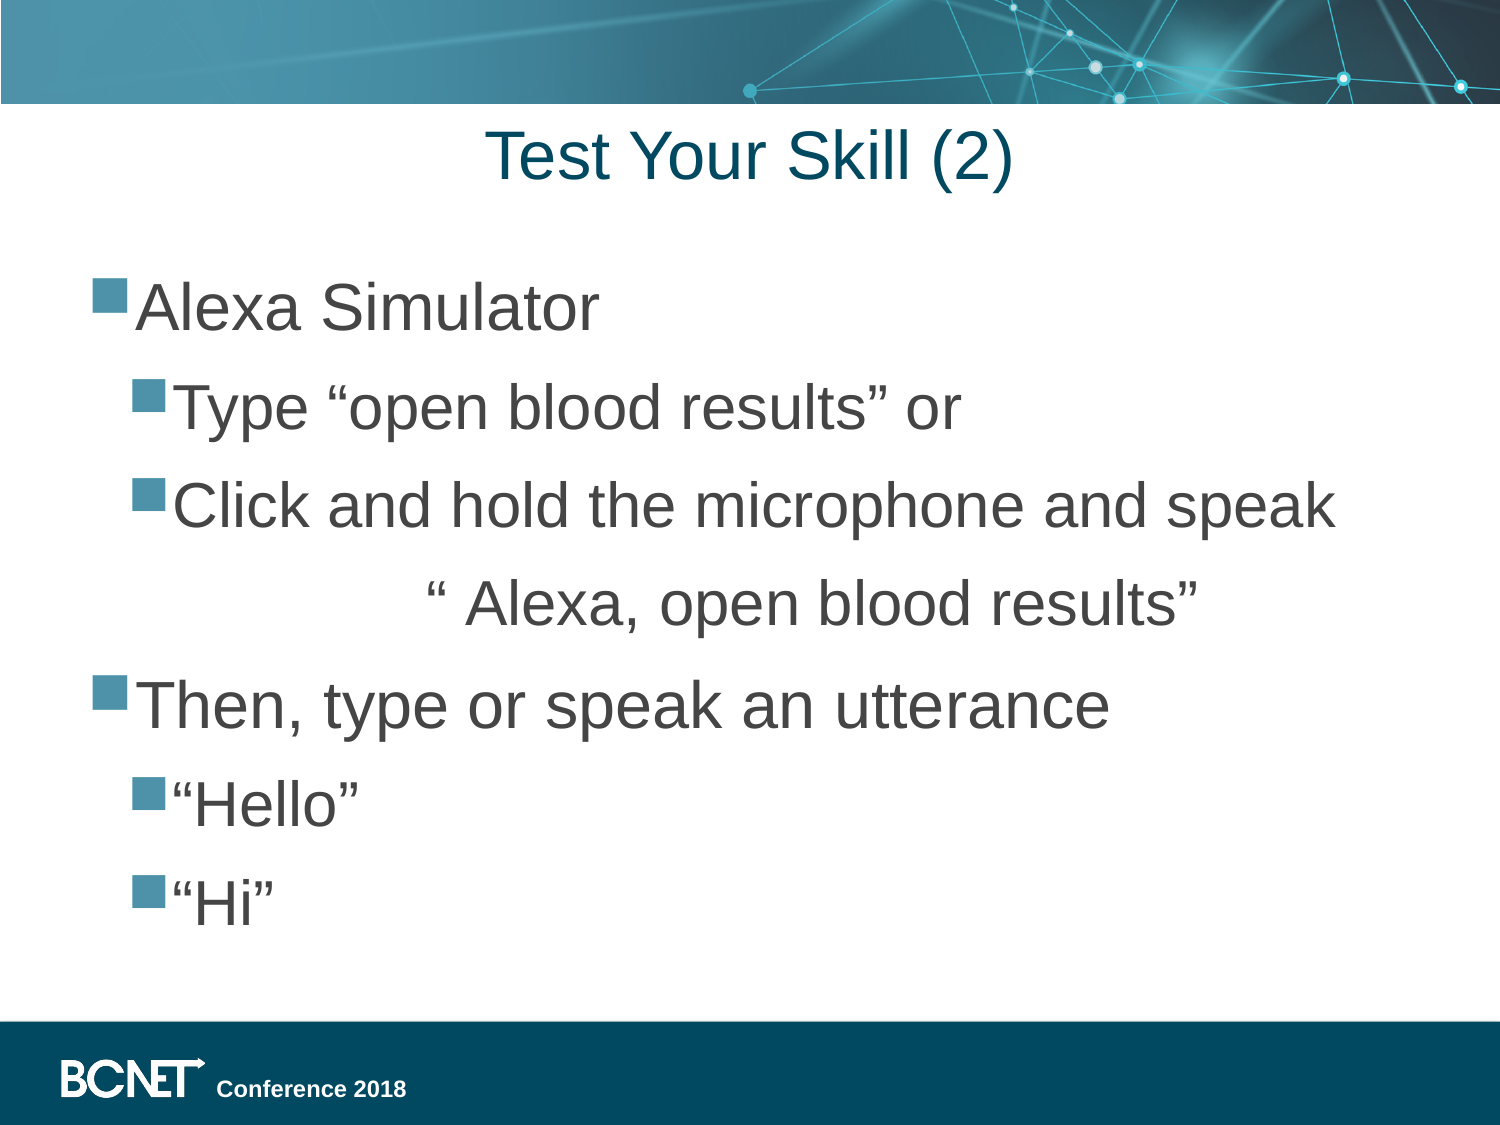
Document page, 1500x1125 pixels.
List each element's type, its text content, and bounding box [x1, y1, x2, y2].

list Alexa Simulator Type “open blood results” or Click and hold the microphone and speak “ Alexa, open blood results” Then, type or speak an utterance “Hello” “Hi” [71, 270, 1429, 962]
title Test Your Skill (2) [71, 103, 1429, 270]
picture [1, 0, 1500, 104]
